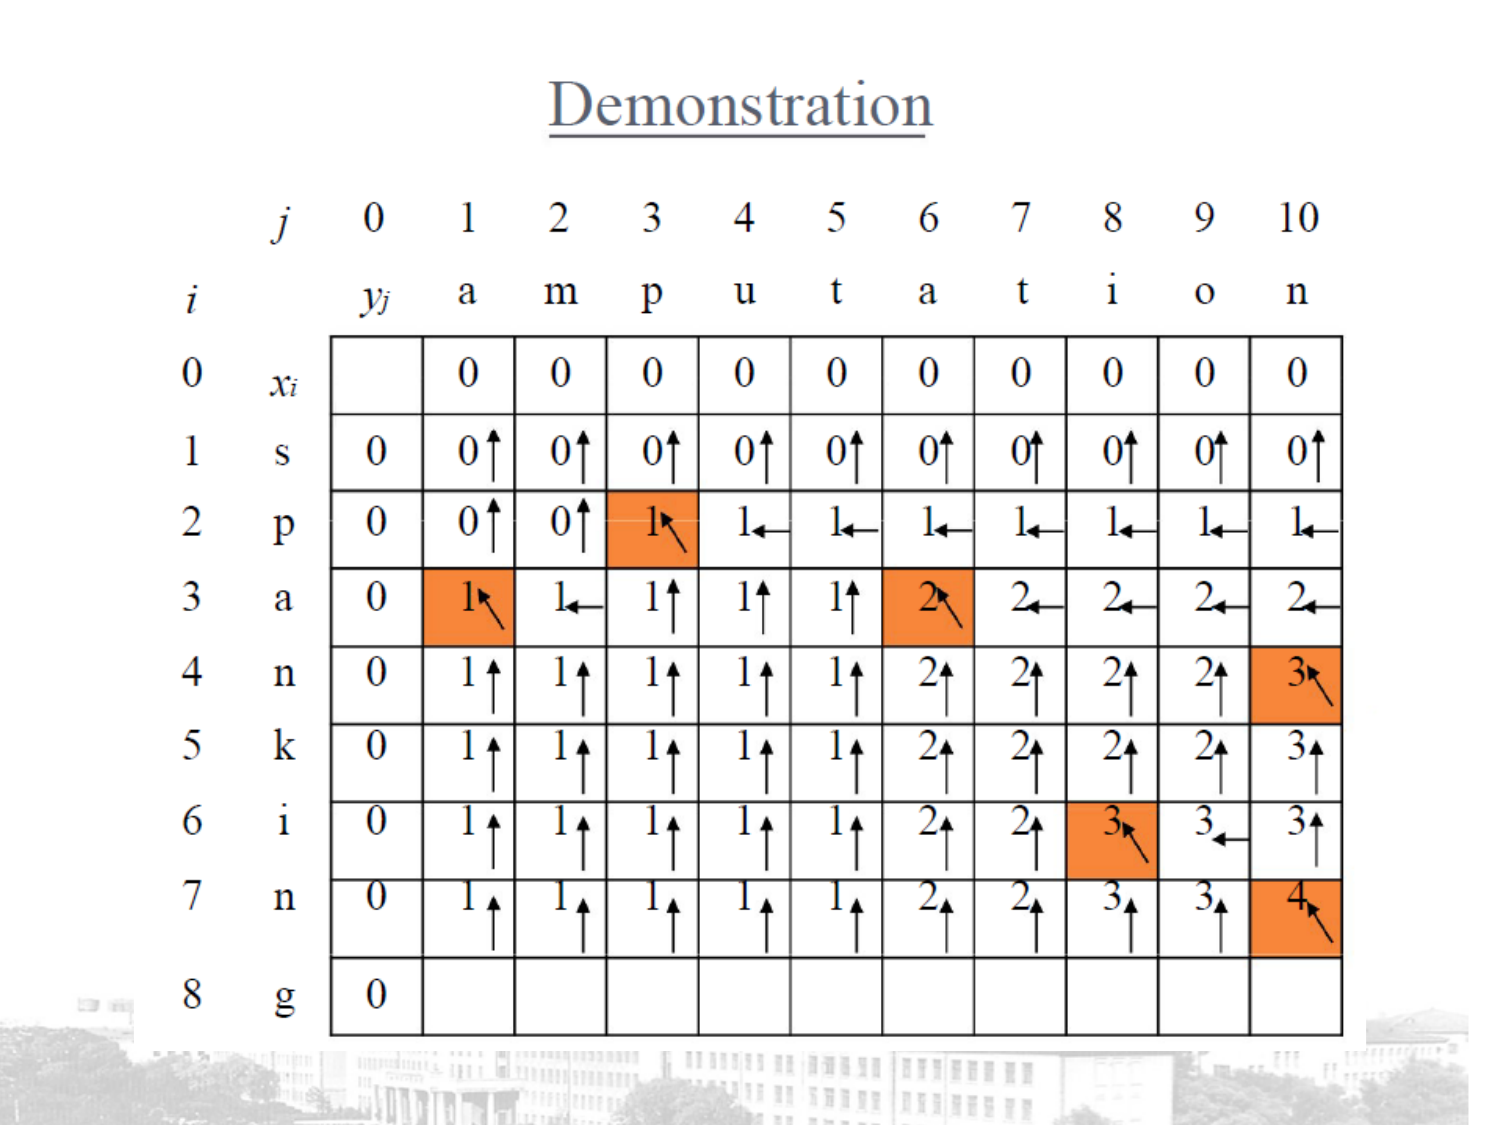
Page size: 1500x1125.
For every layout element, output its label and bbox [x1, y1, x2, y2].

text_box [133, 74, 1367, 1051]
picture [0, 529, 1500, 1125]
